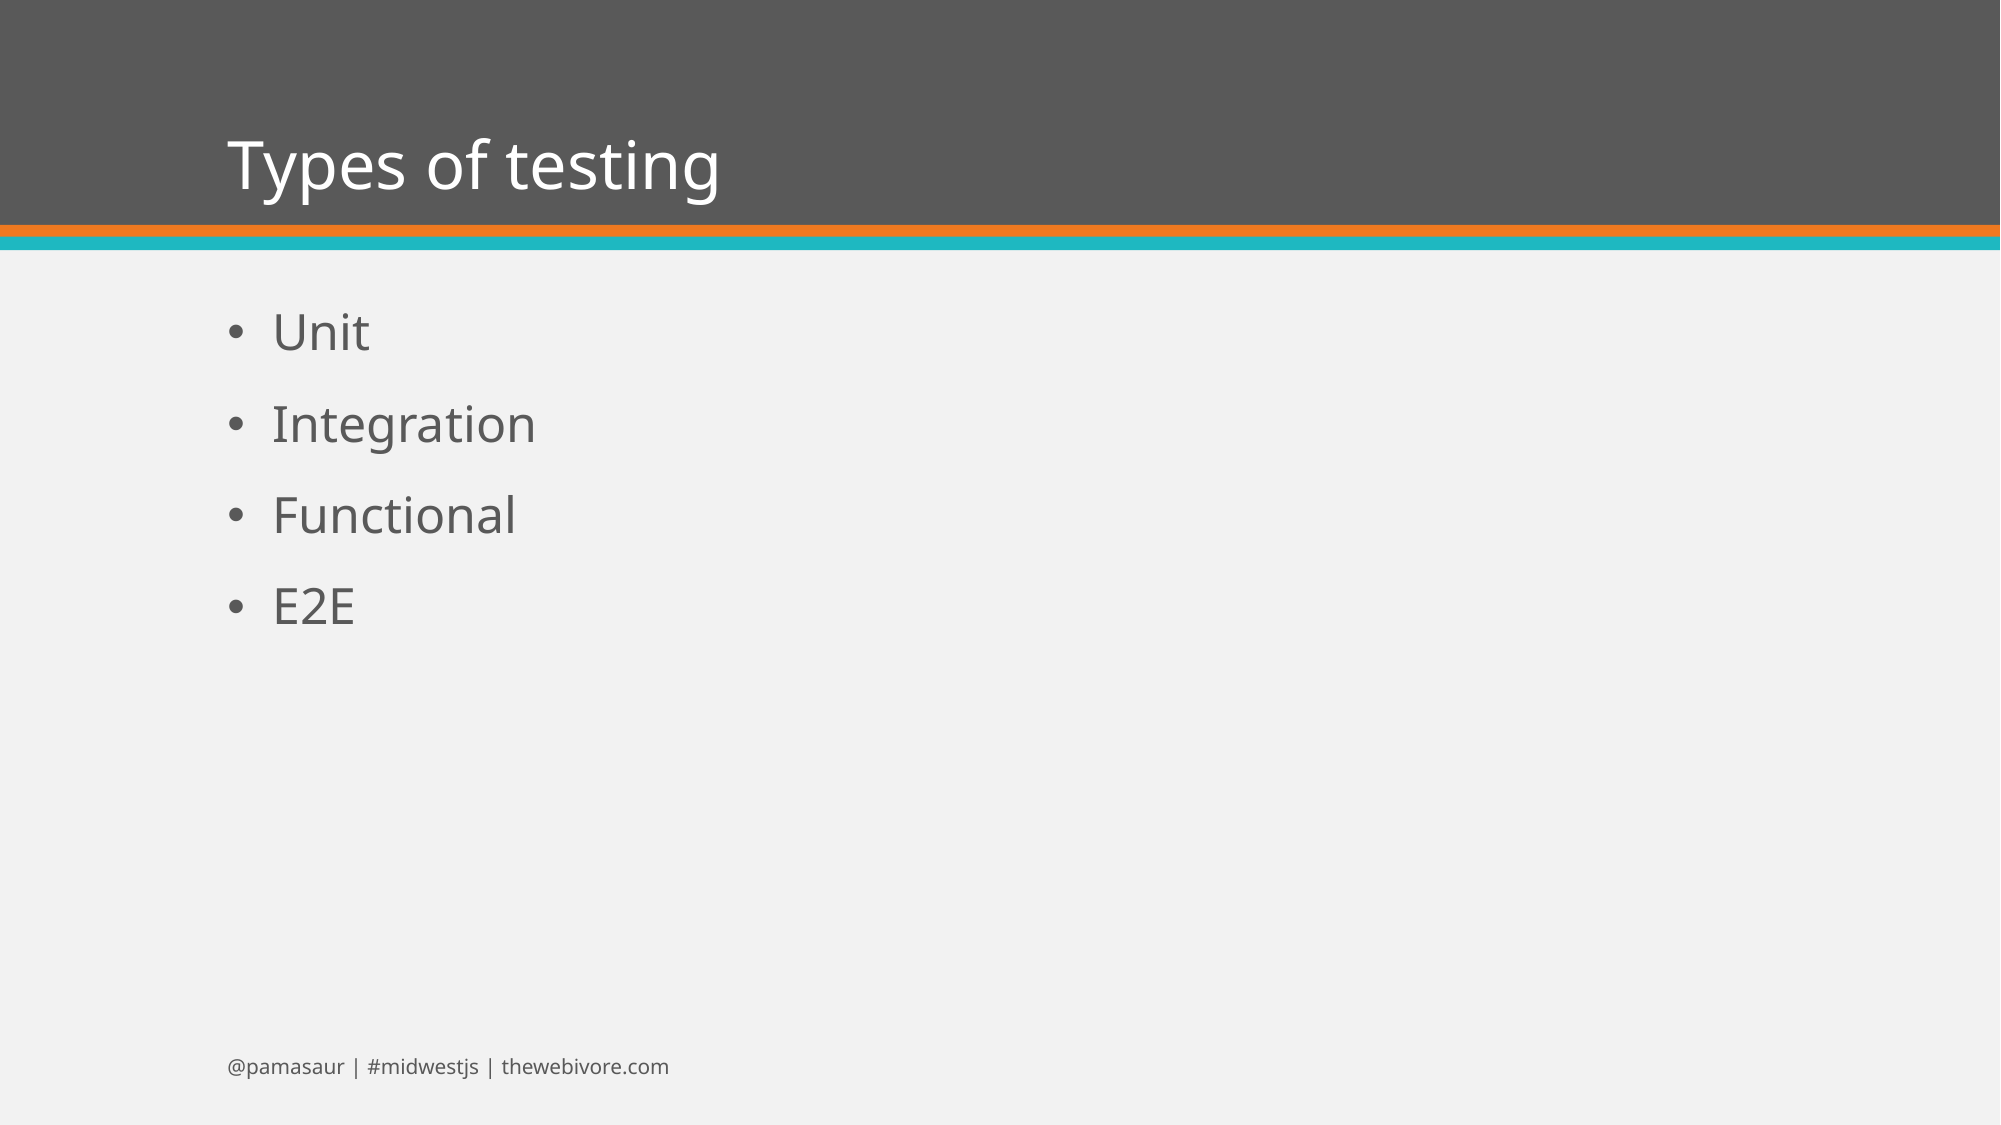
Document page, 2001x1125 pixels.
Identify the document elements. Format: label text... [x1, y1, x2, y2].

title Types of testing [212, 41, 1788, 212]
footer @pamasaur | #midwestjs | thewebivore.com [212, 1045, 1237, 1091]
list Unit Integration Functional E2E [212, 299, 1788, 1013]
